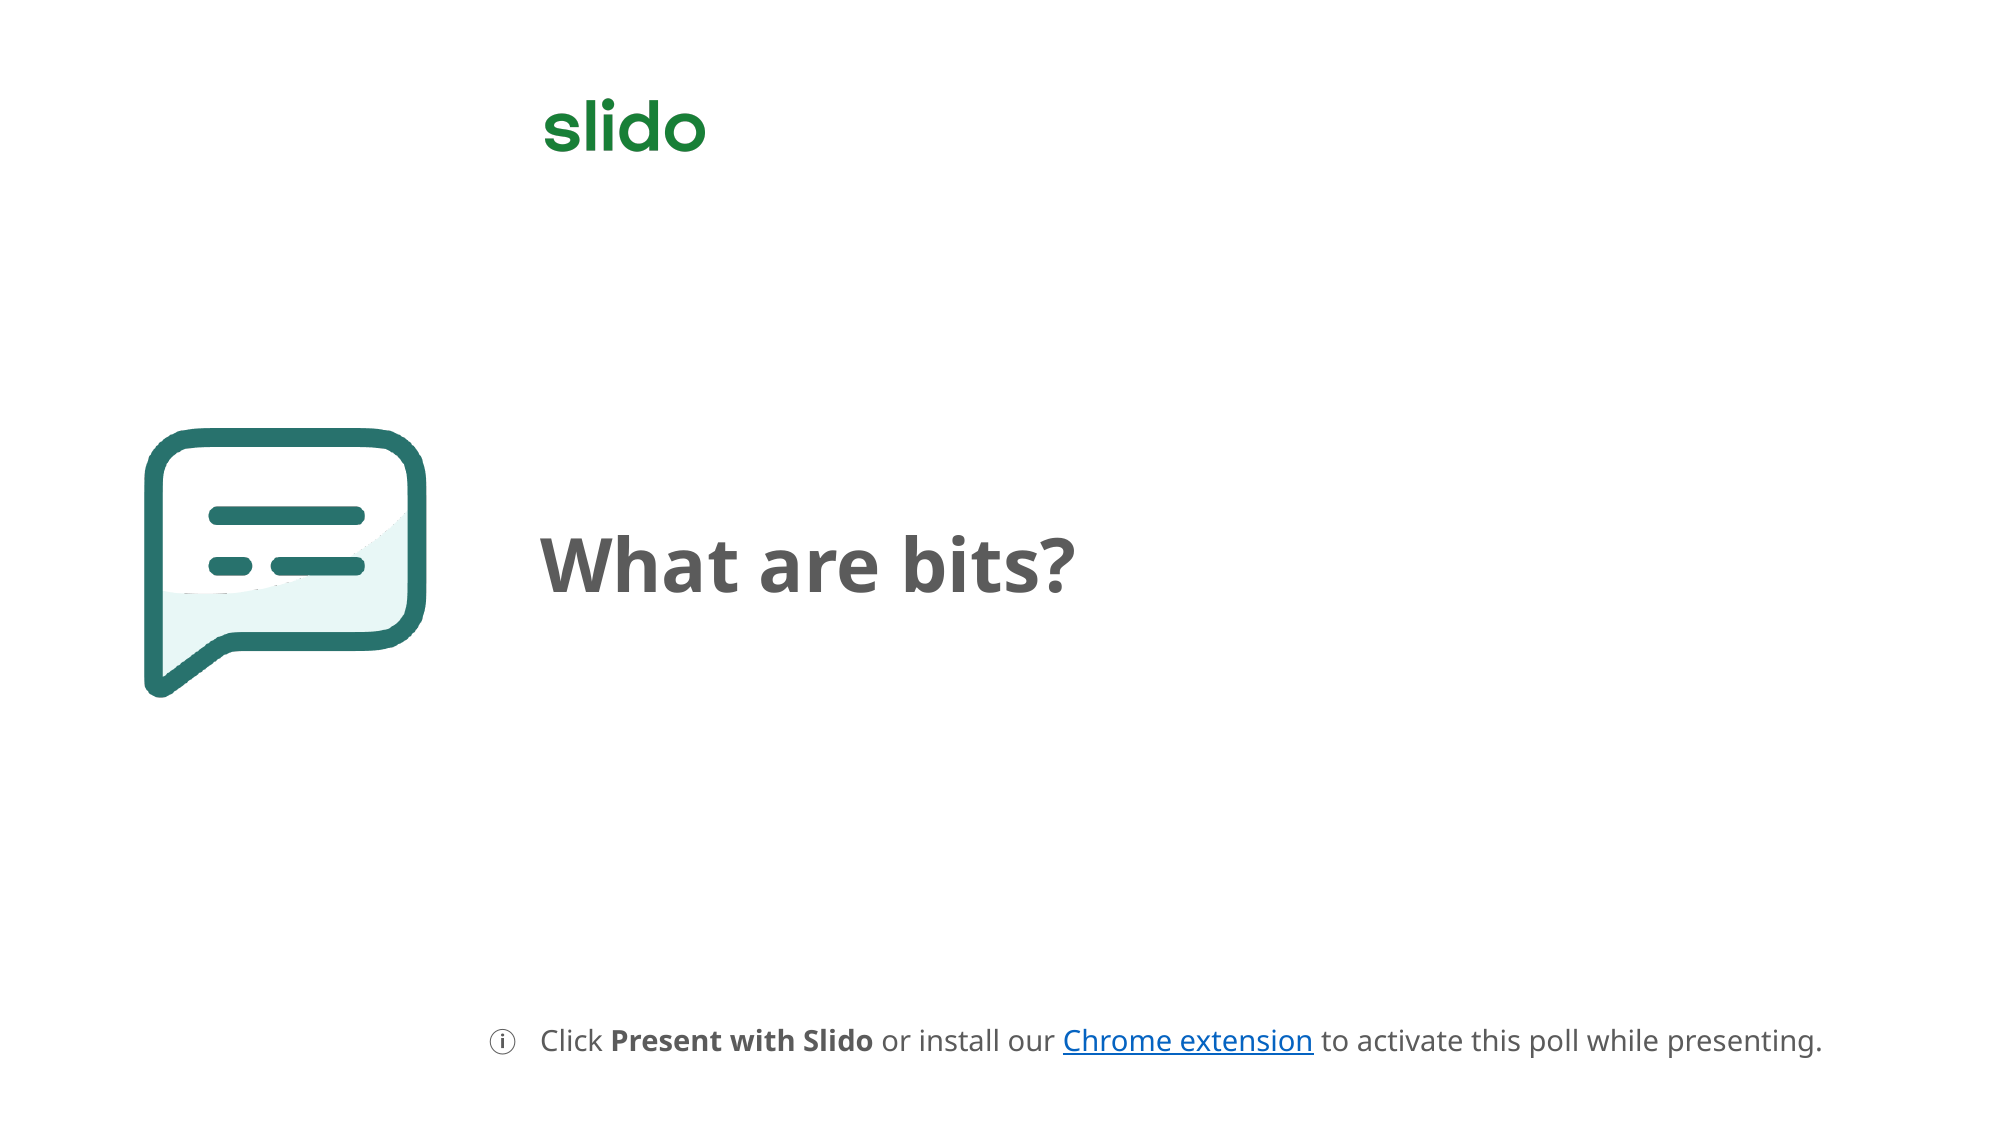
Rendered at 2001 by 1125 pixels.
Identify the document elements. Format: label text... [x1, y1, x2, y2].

text_box What are bits? [524, 421, 1917, 704]
picture [529, 83, 722, 168]
text_box Click Present with Slido or install our Chrome extension to activate this poll while presenting. [524, 999, 1917, 1084]
picture [83, 362, 484, 763]
text_box ⓘ [474, 999, 524, 1084]
